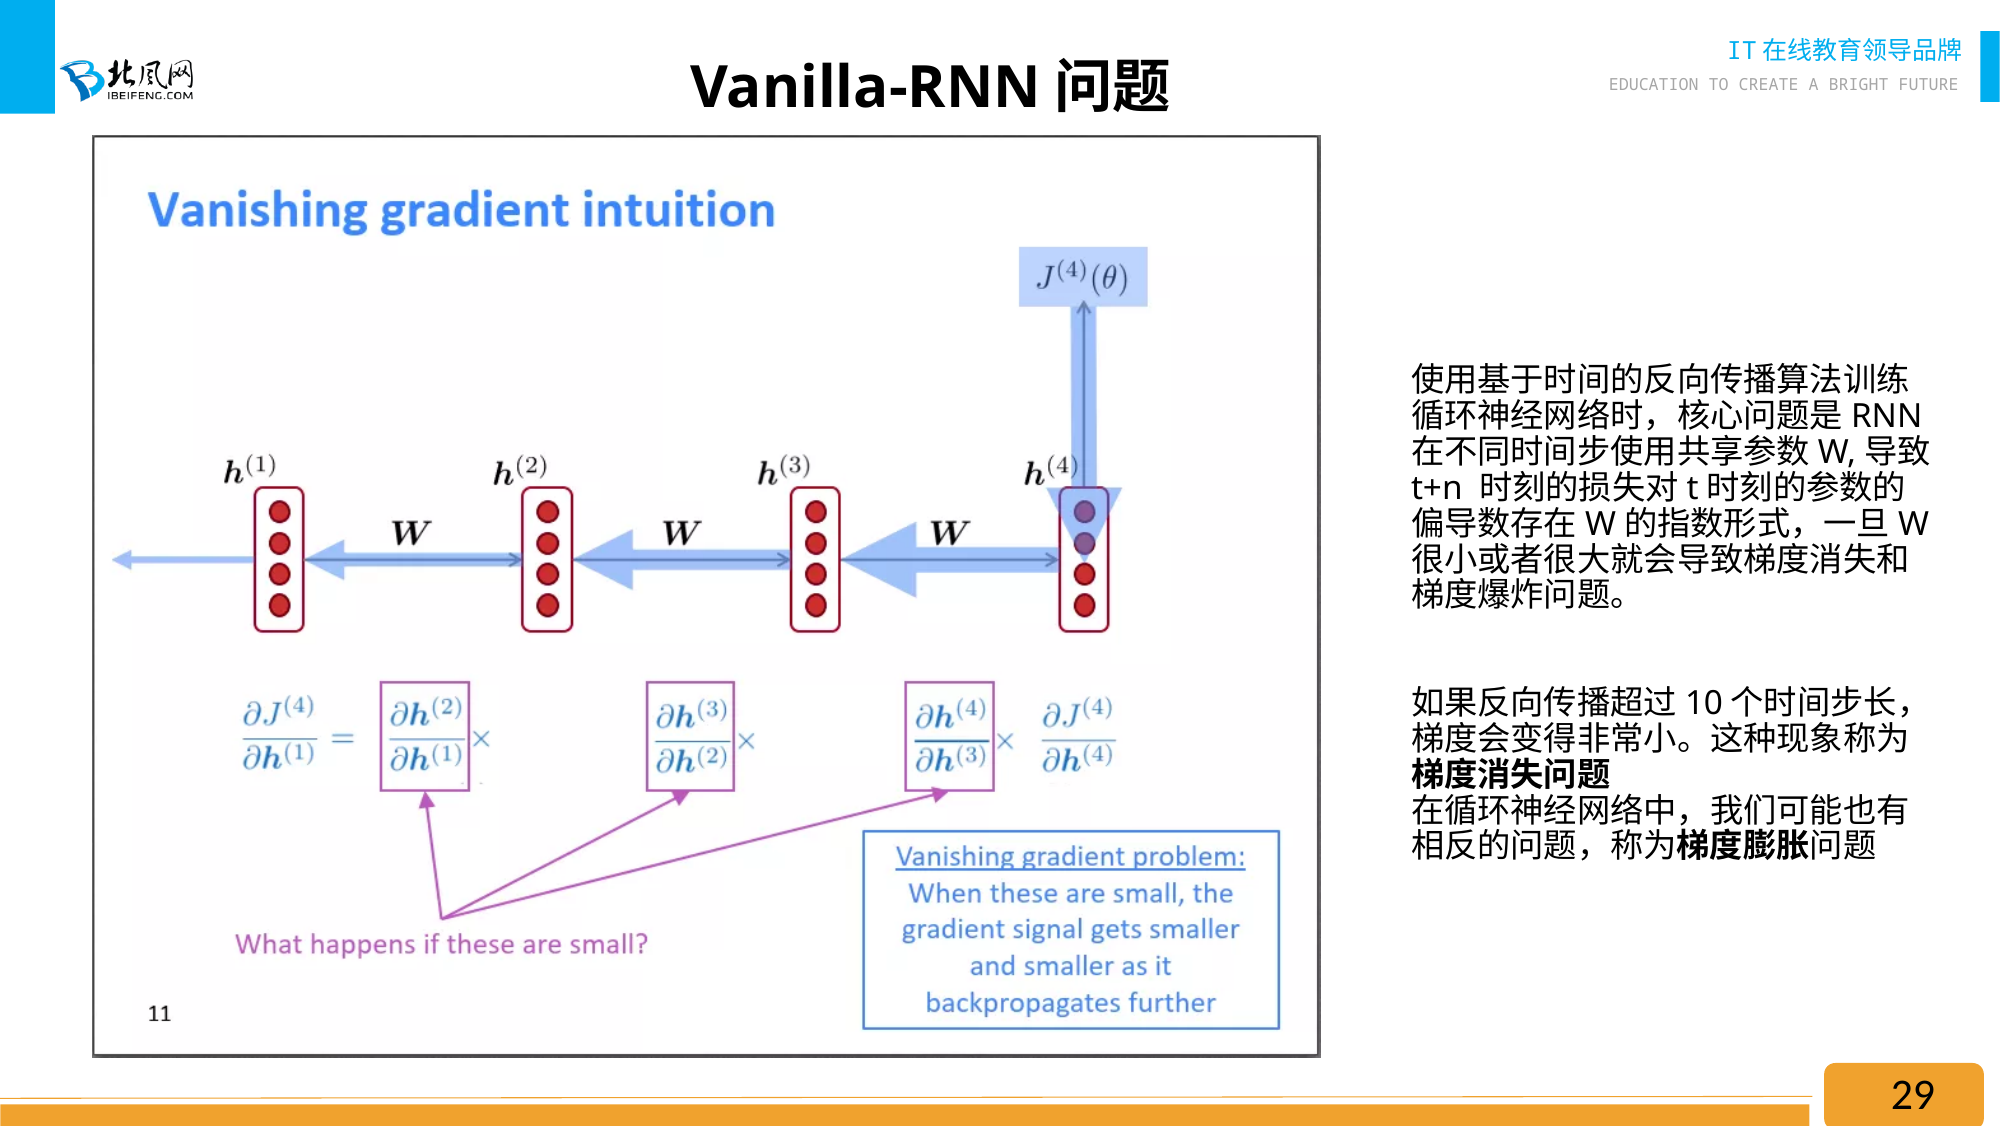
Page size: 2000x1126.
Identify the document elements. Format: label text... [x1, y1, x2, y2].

text_box 使用基于时间的反向传播算法训练循环神经网络时，核心问题是RNN在不同时间步使用共享参数W,导致 t+n 时刻的损失对t时刻的参数的偏导数存在W的指数形式，一旦W很小或者很大就会导致梯度消失和梯度爆炸问题。 如果反向传播超过10个时间步长，梯度会变得非常小。这种现象称为梯度消失问题 在循环神经网络中，我们可能也有相反的问题，称为梯度膨胀问题 [1395, 229, 1951, 999]
picture [92, 135, 1321, 1059]
picture [56, 54, 198, 103]
title Vanilla-RNN问题 [255, 42, 1606, 136]
